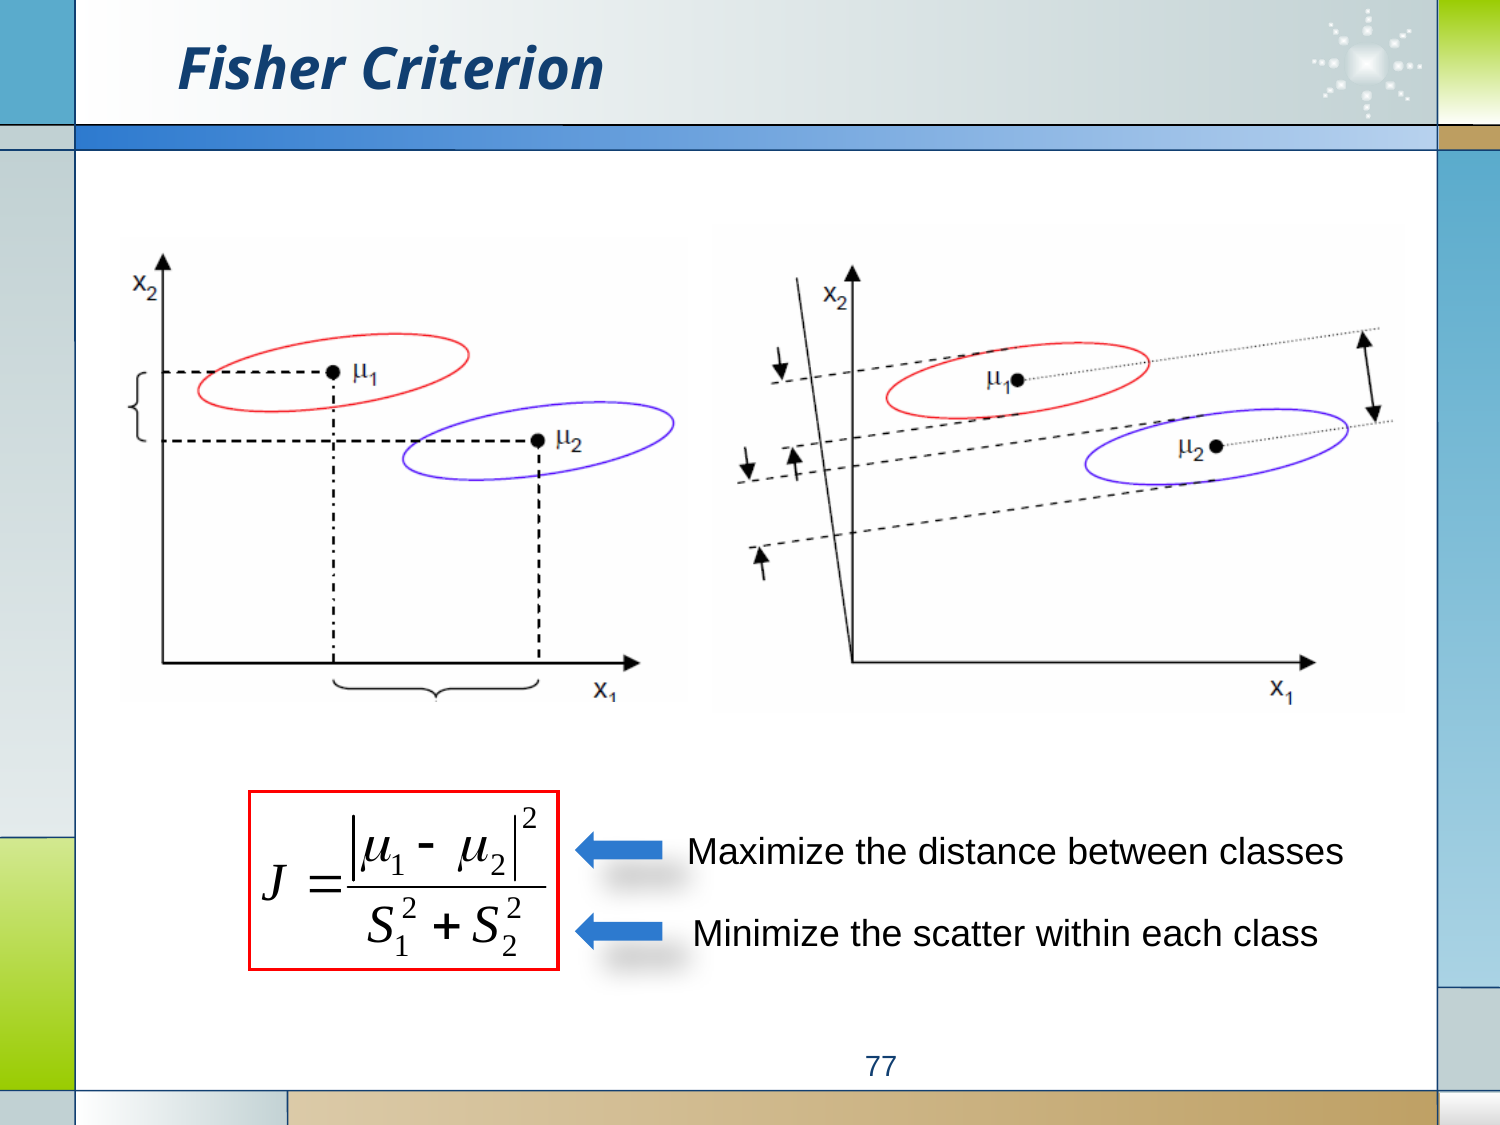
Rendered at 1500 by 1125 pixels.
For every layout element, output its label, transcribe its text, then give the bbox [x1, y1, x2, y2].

picture [712, 224, 1405, 713]
slide_number 77 [562, 1039, 913, 1081]
picture [119, 237, 688, 702]
text_box [572, 829, 665, 871]
text_box Maximize the distance between classes [672, 819, 1359, 880]
text_box Minimize the scatter within each class [677, 901, 1334, 962]
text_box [251, 792, 557, 969]
text_box [572, 910, 665, 952]
title Fisher Criterion [162, 19, 1263, 113]
